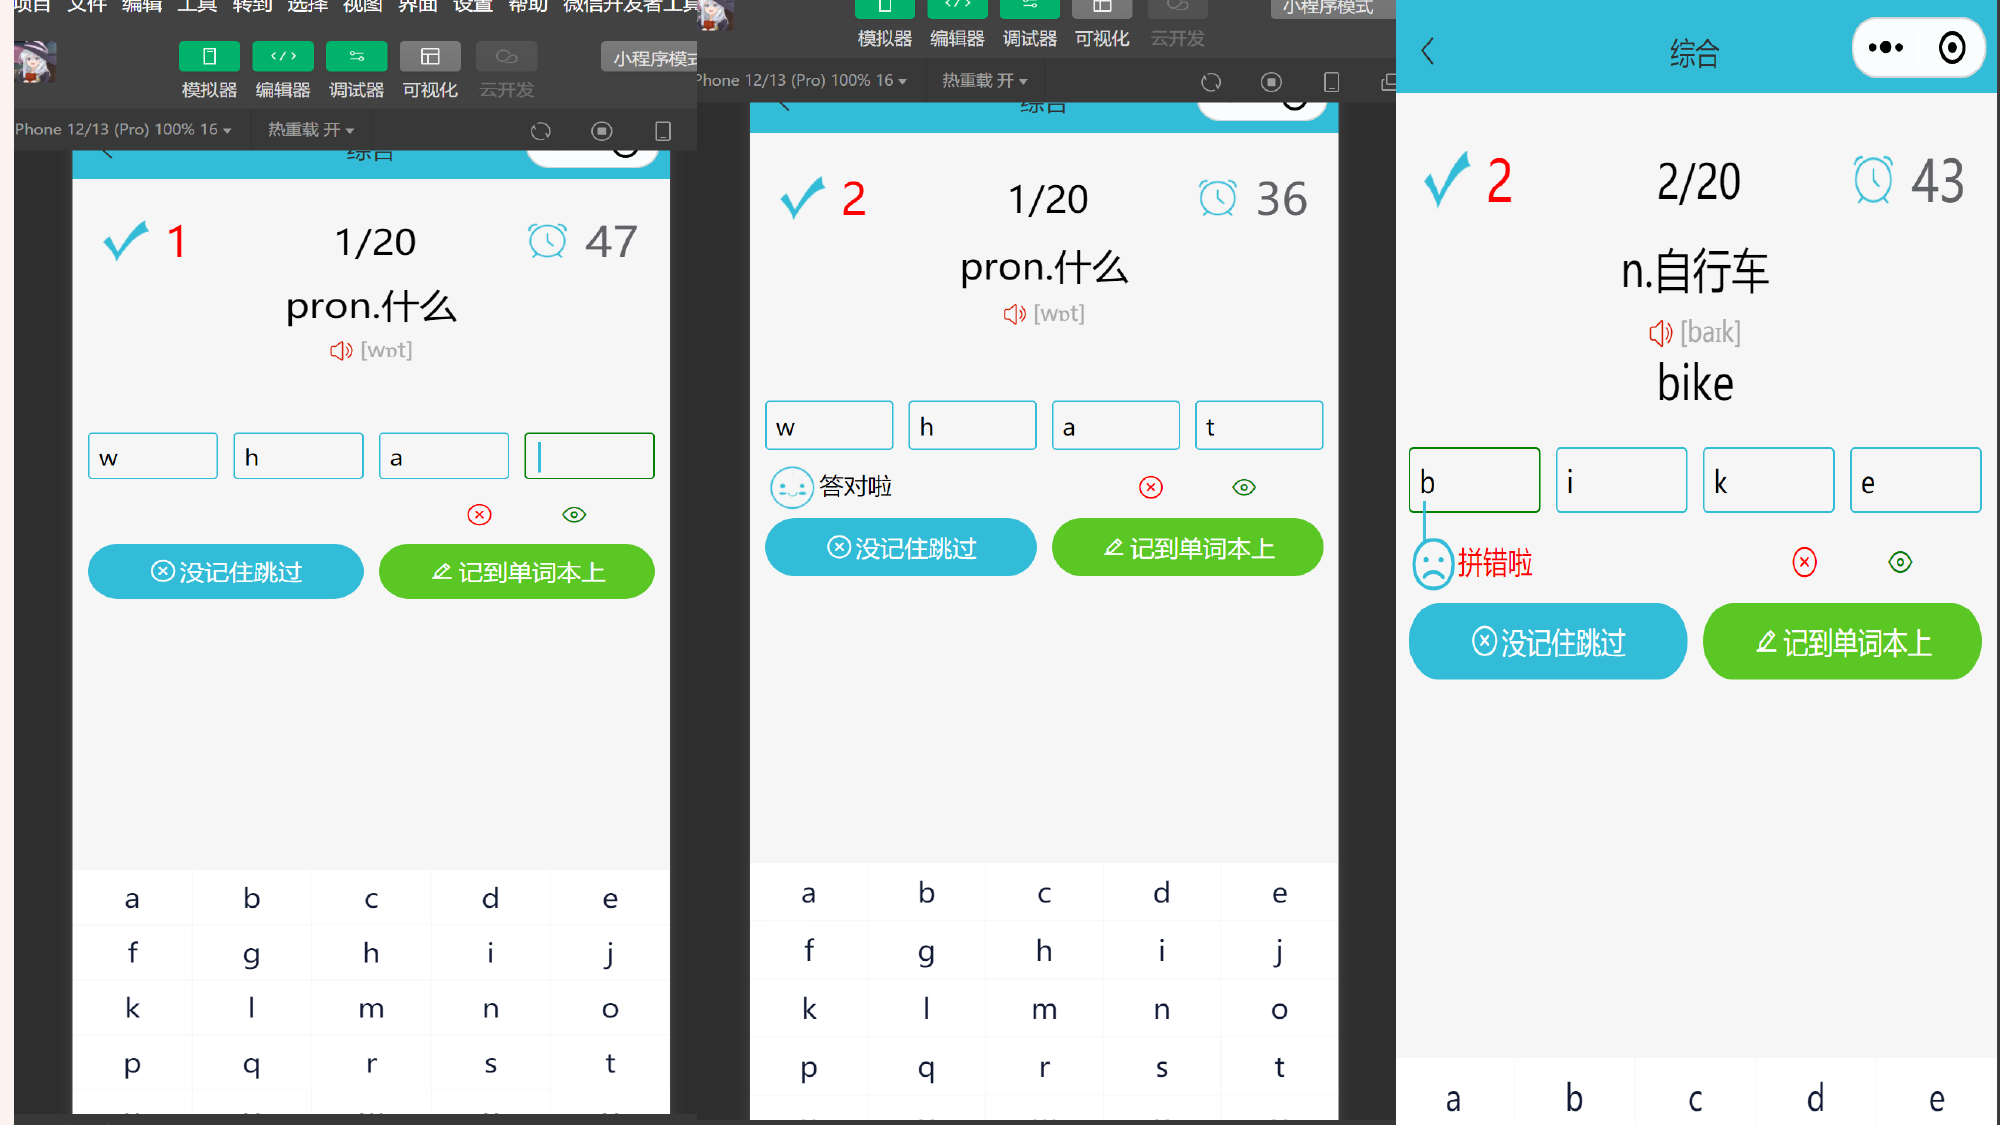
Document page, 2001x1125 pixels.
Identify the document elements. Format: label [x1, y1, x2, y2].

picture [697, 0, 2000, 1125]
list [14, 0, 697, 1125]
